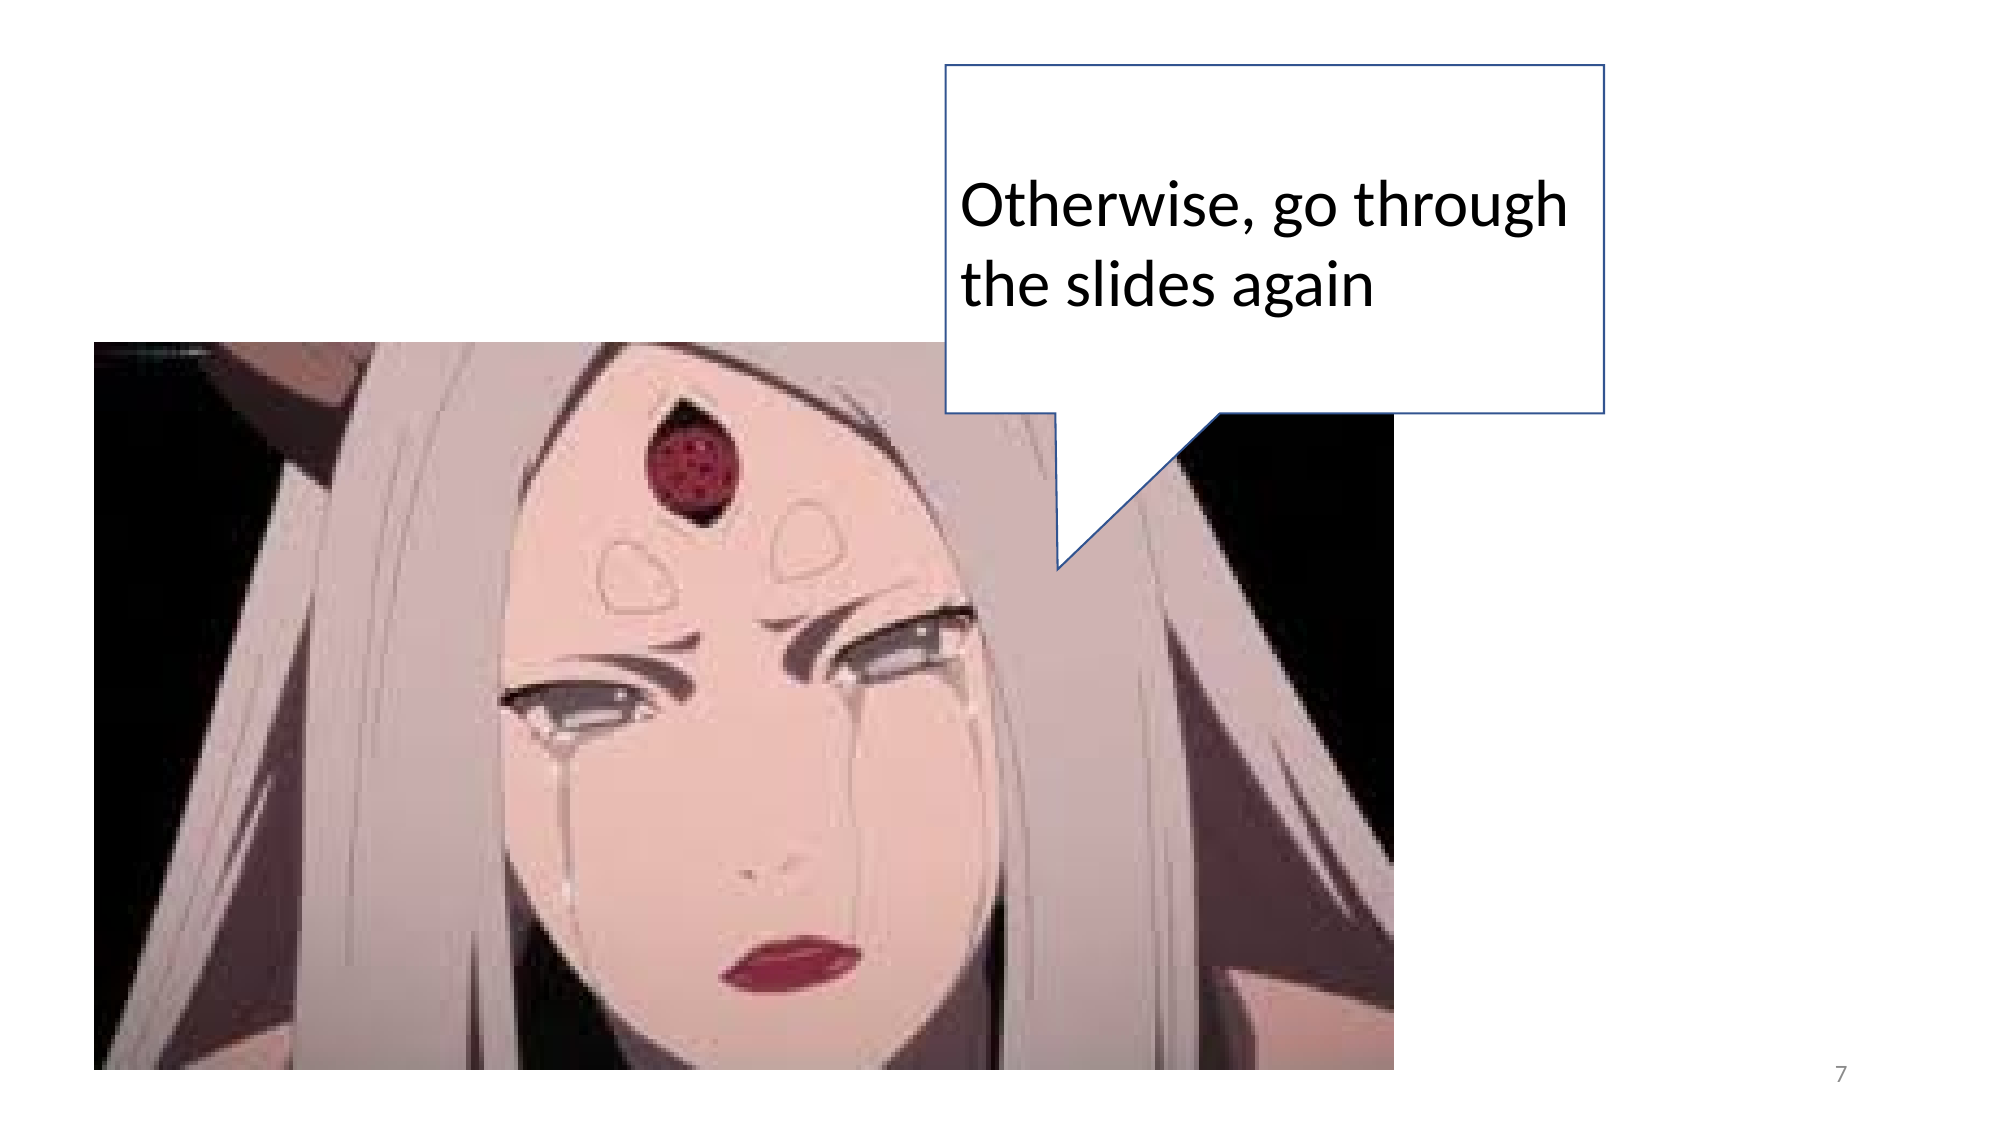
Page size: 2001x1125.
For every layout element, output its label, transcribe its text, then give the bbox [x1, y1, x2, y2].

slide_number 7 [1412, 1042, 1863, 1103]
text_box Otherwise, go through the slides again [944, 64, 1606, 415]
picture [94, 342, 1394, 1070]
